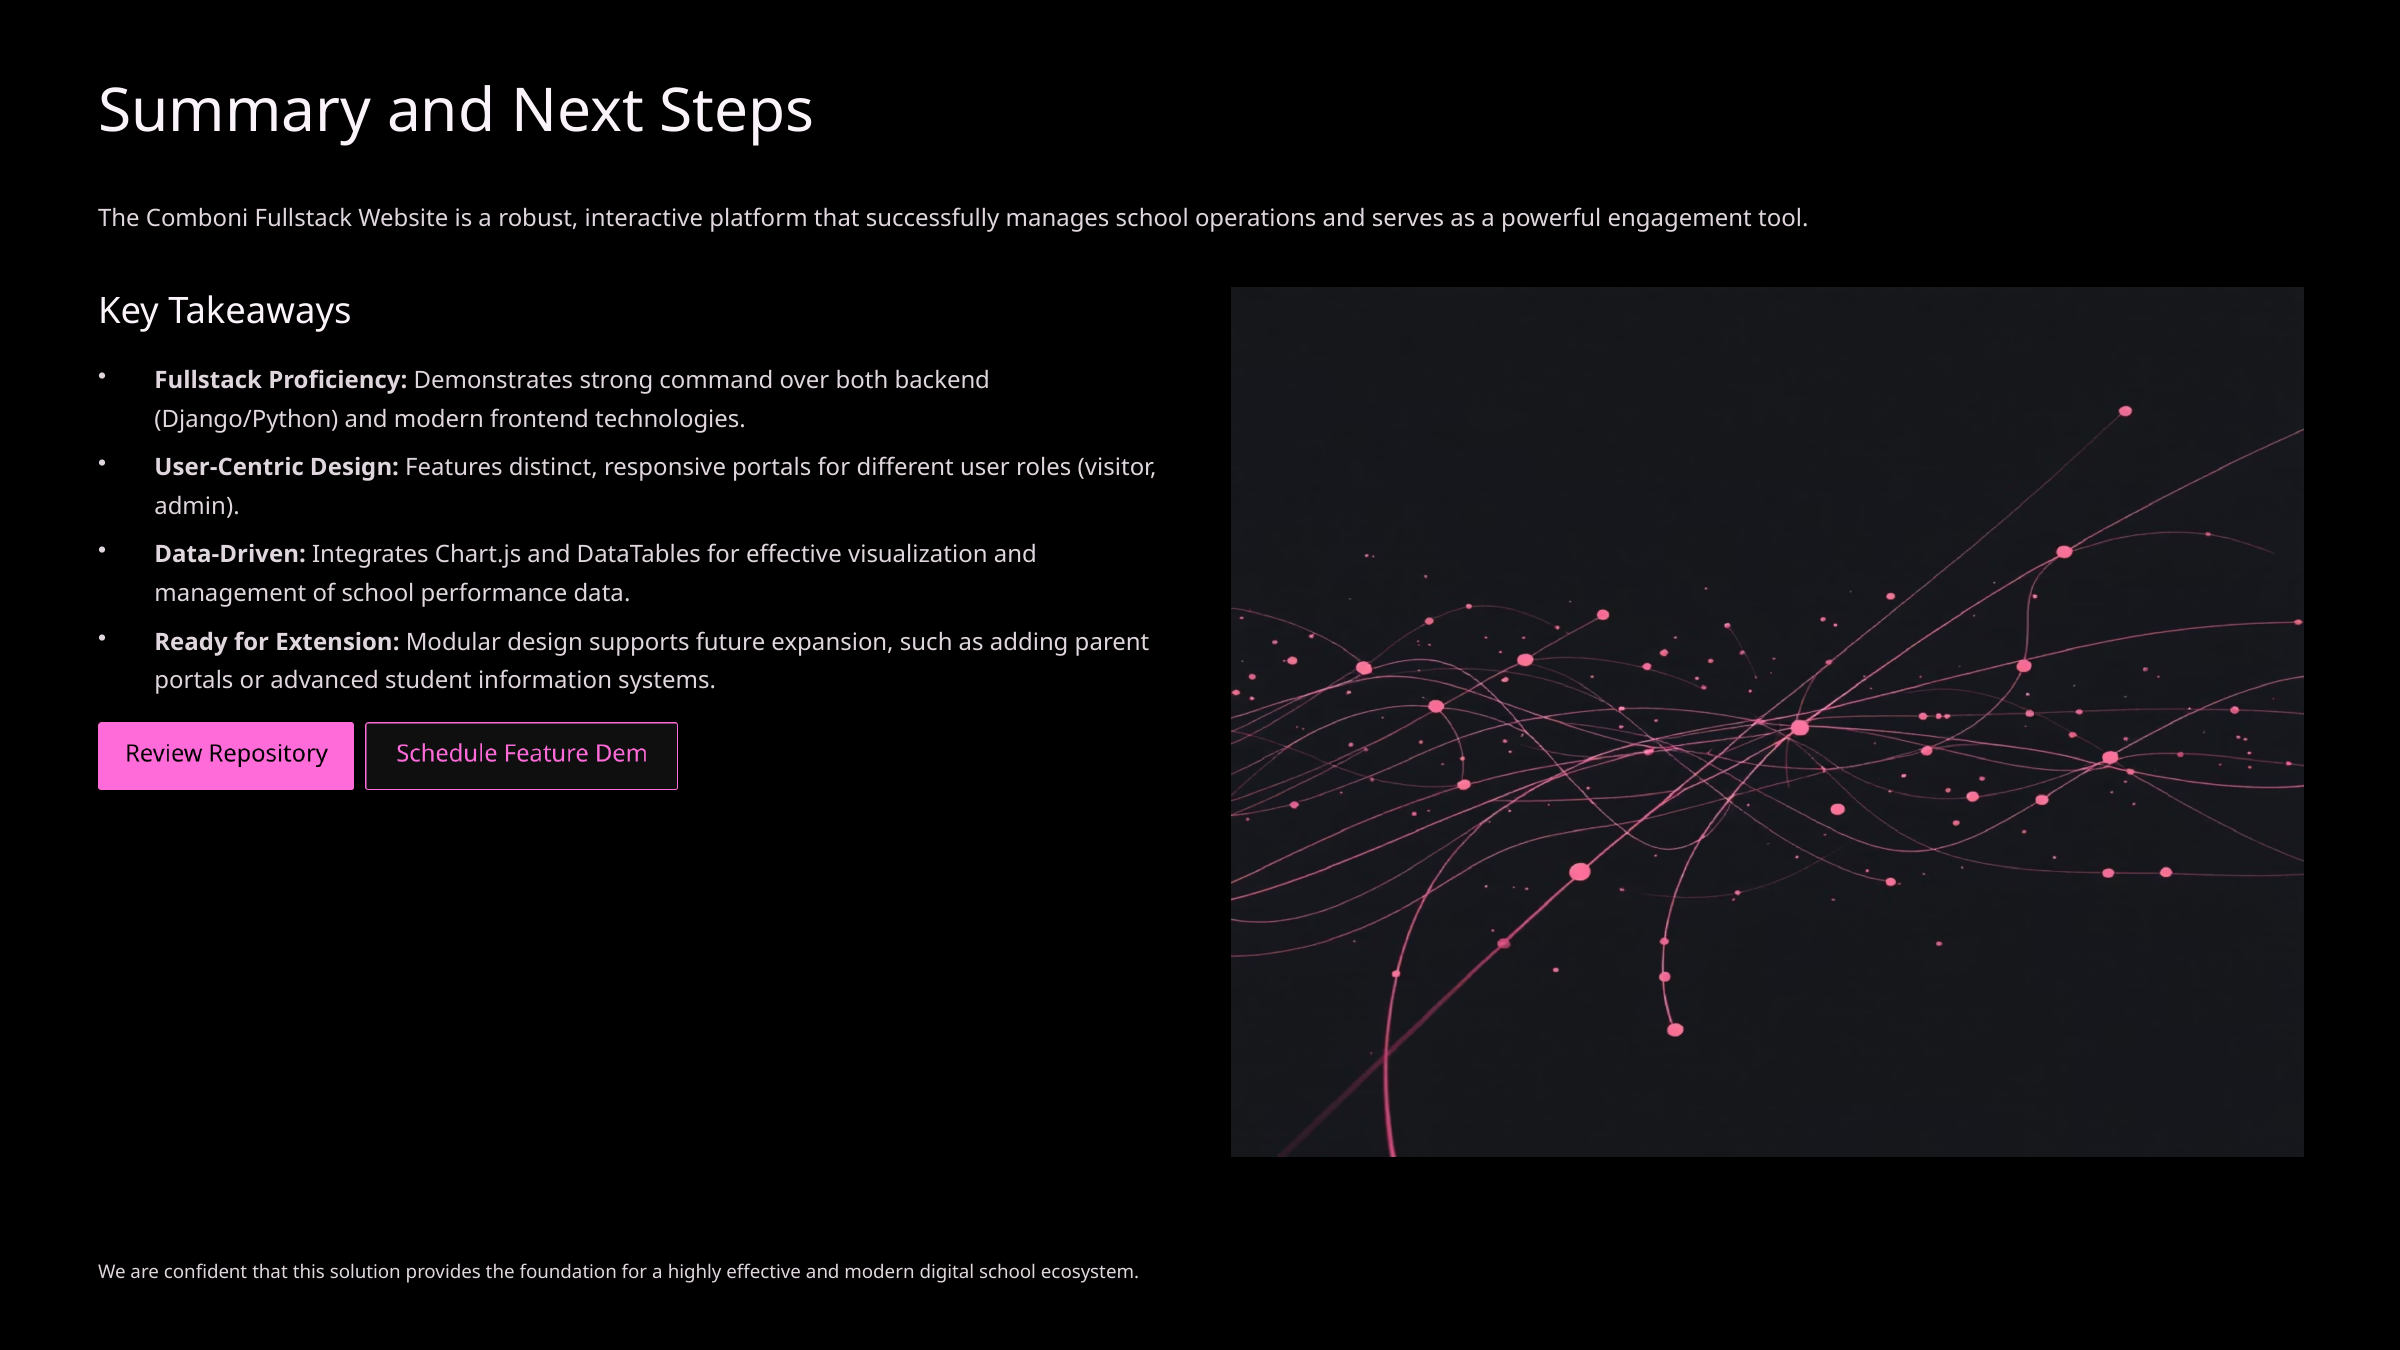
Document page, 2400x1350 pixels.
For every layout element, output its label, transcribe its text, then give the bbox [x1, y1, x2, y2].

text_box The Comboni Fullstack Website is a robust, interactive platform that successfully manages school operations and serves as a powerful engagement tool. [98, 193, 2302, 233]
picture [365, 722, 678, 790]
text_box Summary and Next Steps [98, 67, 908, 144]
text_box Fullstack Proficiency: Demonstrates strong command over both backend (Django/Python) and modern frontend technologies. [98, 354, 1170, 434]
picture [97, 722, 354, 790]
text_box We are confident that this solution provides the foundation for a highly effective and modern digital school ecosystem. [98, 1251, 2302, 1283]
text_box Key Takeaways [98, 284, 466, 331]
text_box Ready for Extension: Modular design supports future expansion, such as adding parent portals or advanced student information systems. [98, 616, 1170, 695]
text_box User-Centric Design: Features distinct, responsive portals for different user roles (visitor, admin). [98, 442, 1170, 521]
picture [1231, 287, 2304, 1157]
text_box Data-Driven: Integrates Chart.js and DataTables for effective visualization and management of school performance data. [98, 529, 1170, 608]
